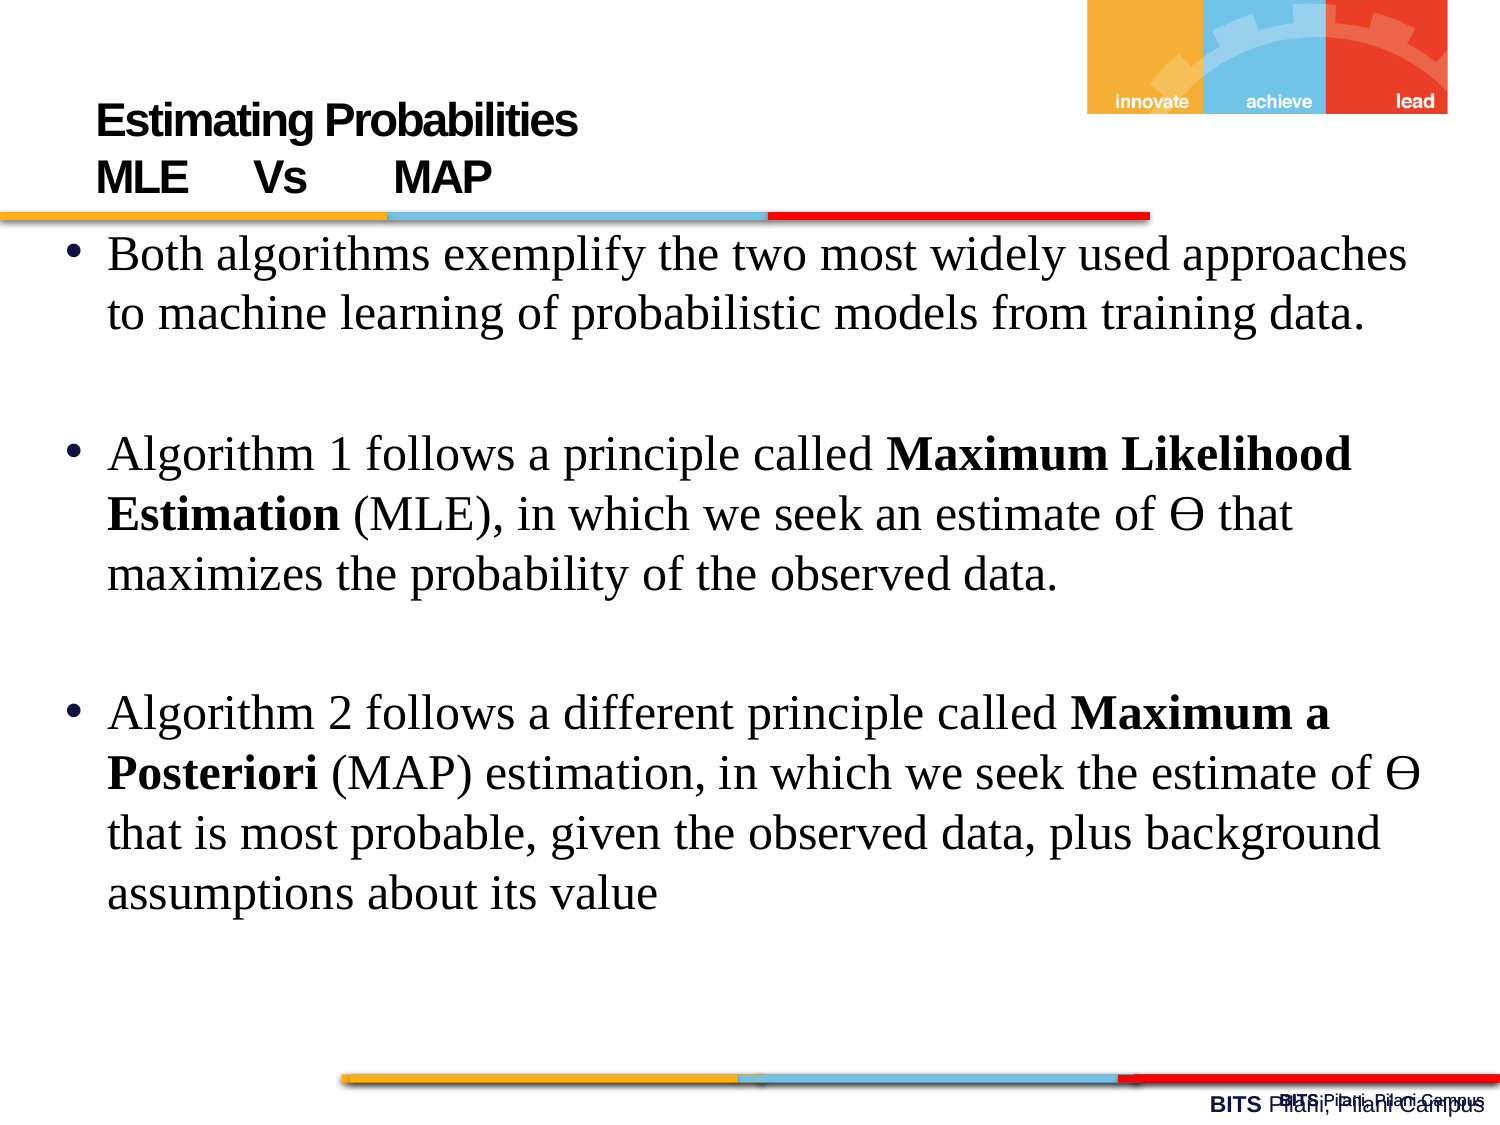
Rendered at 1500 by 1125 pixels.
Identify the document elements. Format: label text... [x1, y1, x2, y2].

picture [1087, 0, 1448, 114]
list Estimating Probabilities MLE Vs MAP [50, 24, 1440, 213]
list Both algorithms exemplify the two most widely used approaches to machine learning of probabilistic models from training data. Algorithm 1 follows a principle called Maximum Likelihood Estimation (MLE), in which we seek an estimate of Ө that maximizes the probability of the observed data. Algorithm 2 follows a different principle called Maximum a Posteriori (MAP) estimation, in which we seek the estimate of Ө that is most probable, given the observed data, plus background assumptions about its value [50, 213, 1440, 1010]
